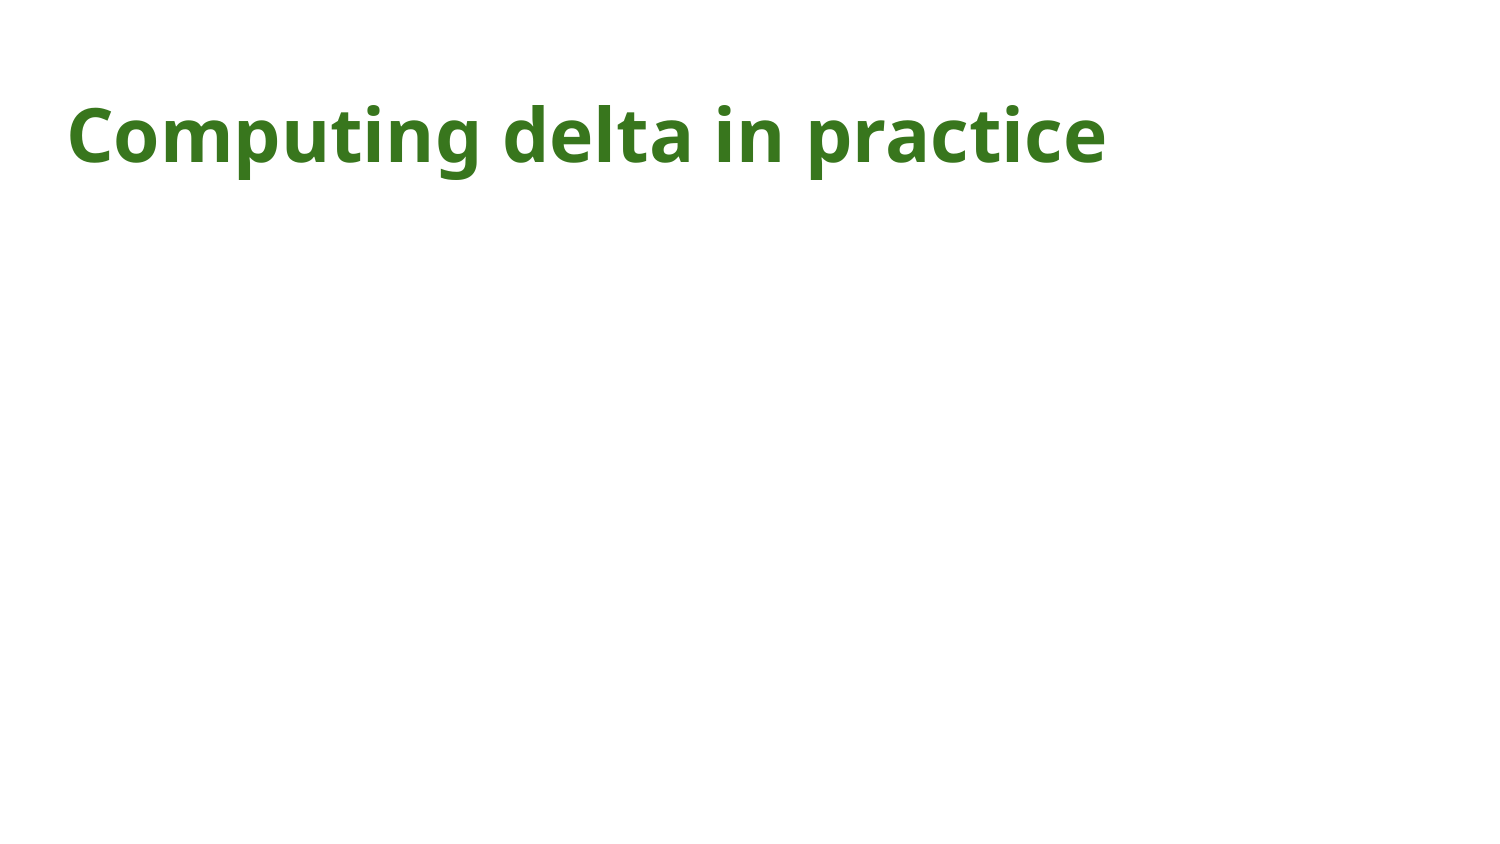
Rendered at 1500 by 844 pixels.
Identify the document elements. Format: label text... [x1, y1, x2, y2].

title Computing delta in practice [51, 72, 1449, 167]
